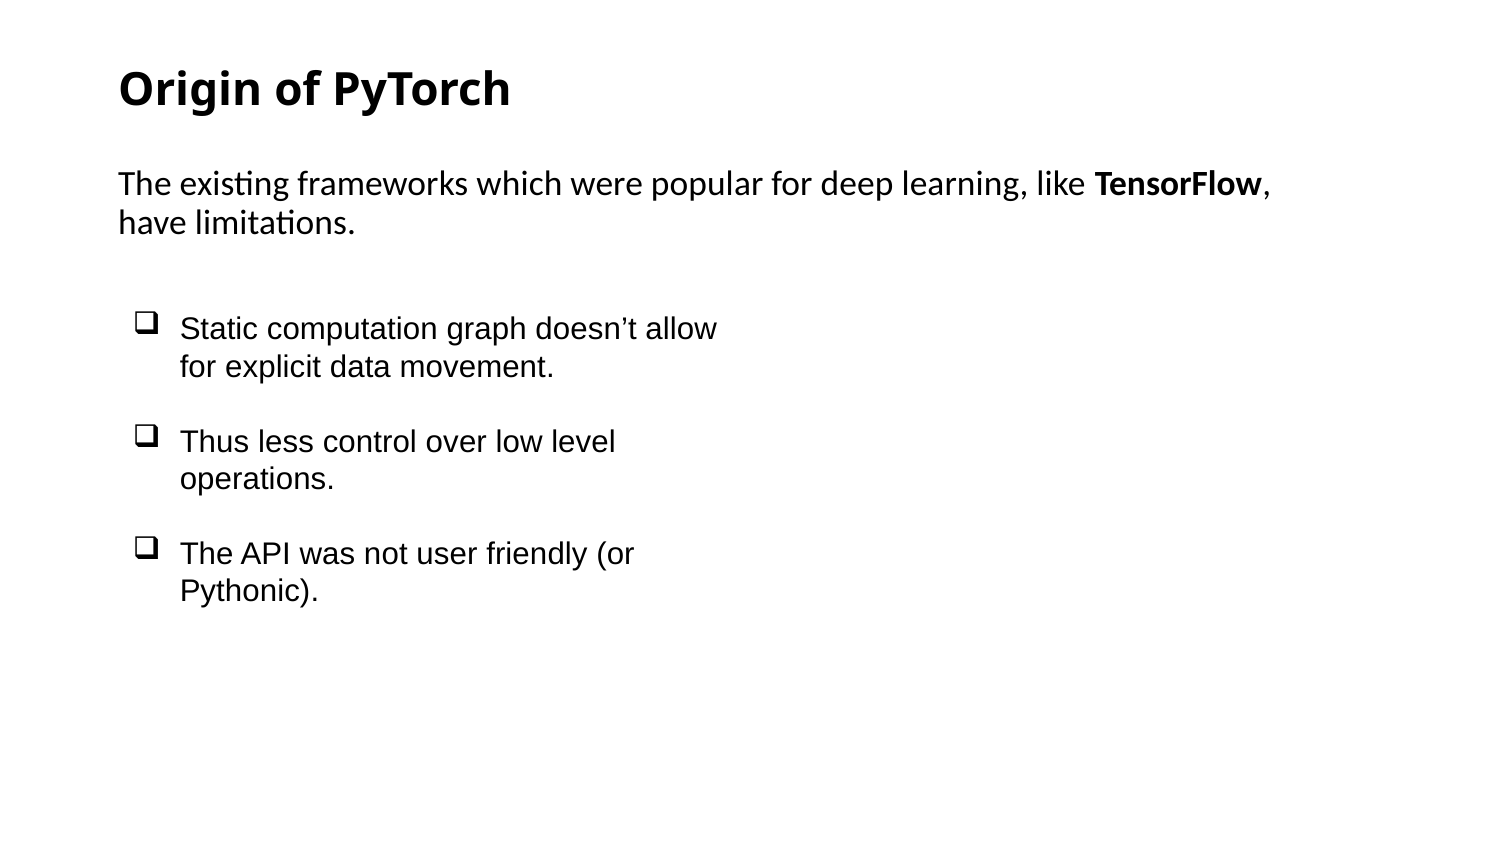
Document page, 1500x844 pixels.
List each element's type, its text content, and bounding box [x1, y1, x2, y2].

text_box Static computation graph doesn’t allow for explicit data movement. Thus less control over low level operations. The API was not user friendly (or Pythonic). [118, 301, 750, 642]
list The existing frameworks which were popular for deep learning, like TensorFlow, have limitations. [103, 150, 1322, 288]
title Origin of PyTorch [103, 44, 1397, 151]
